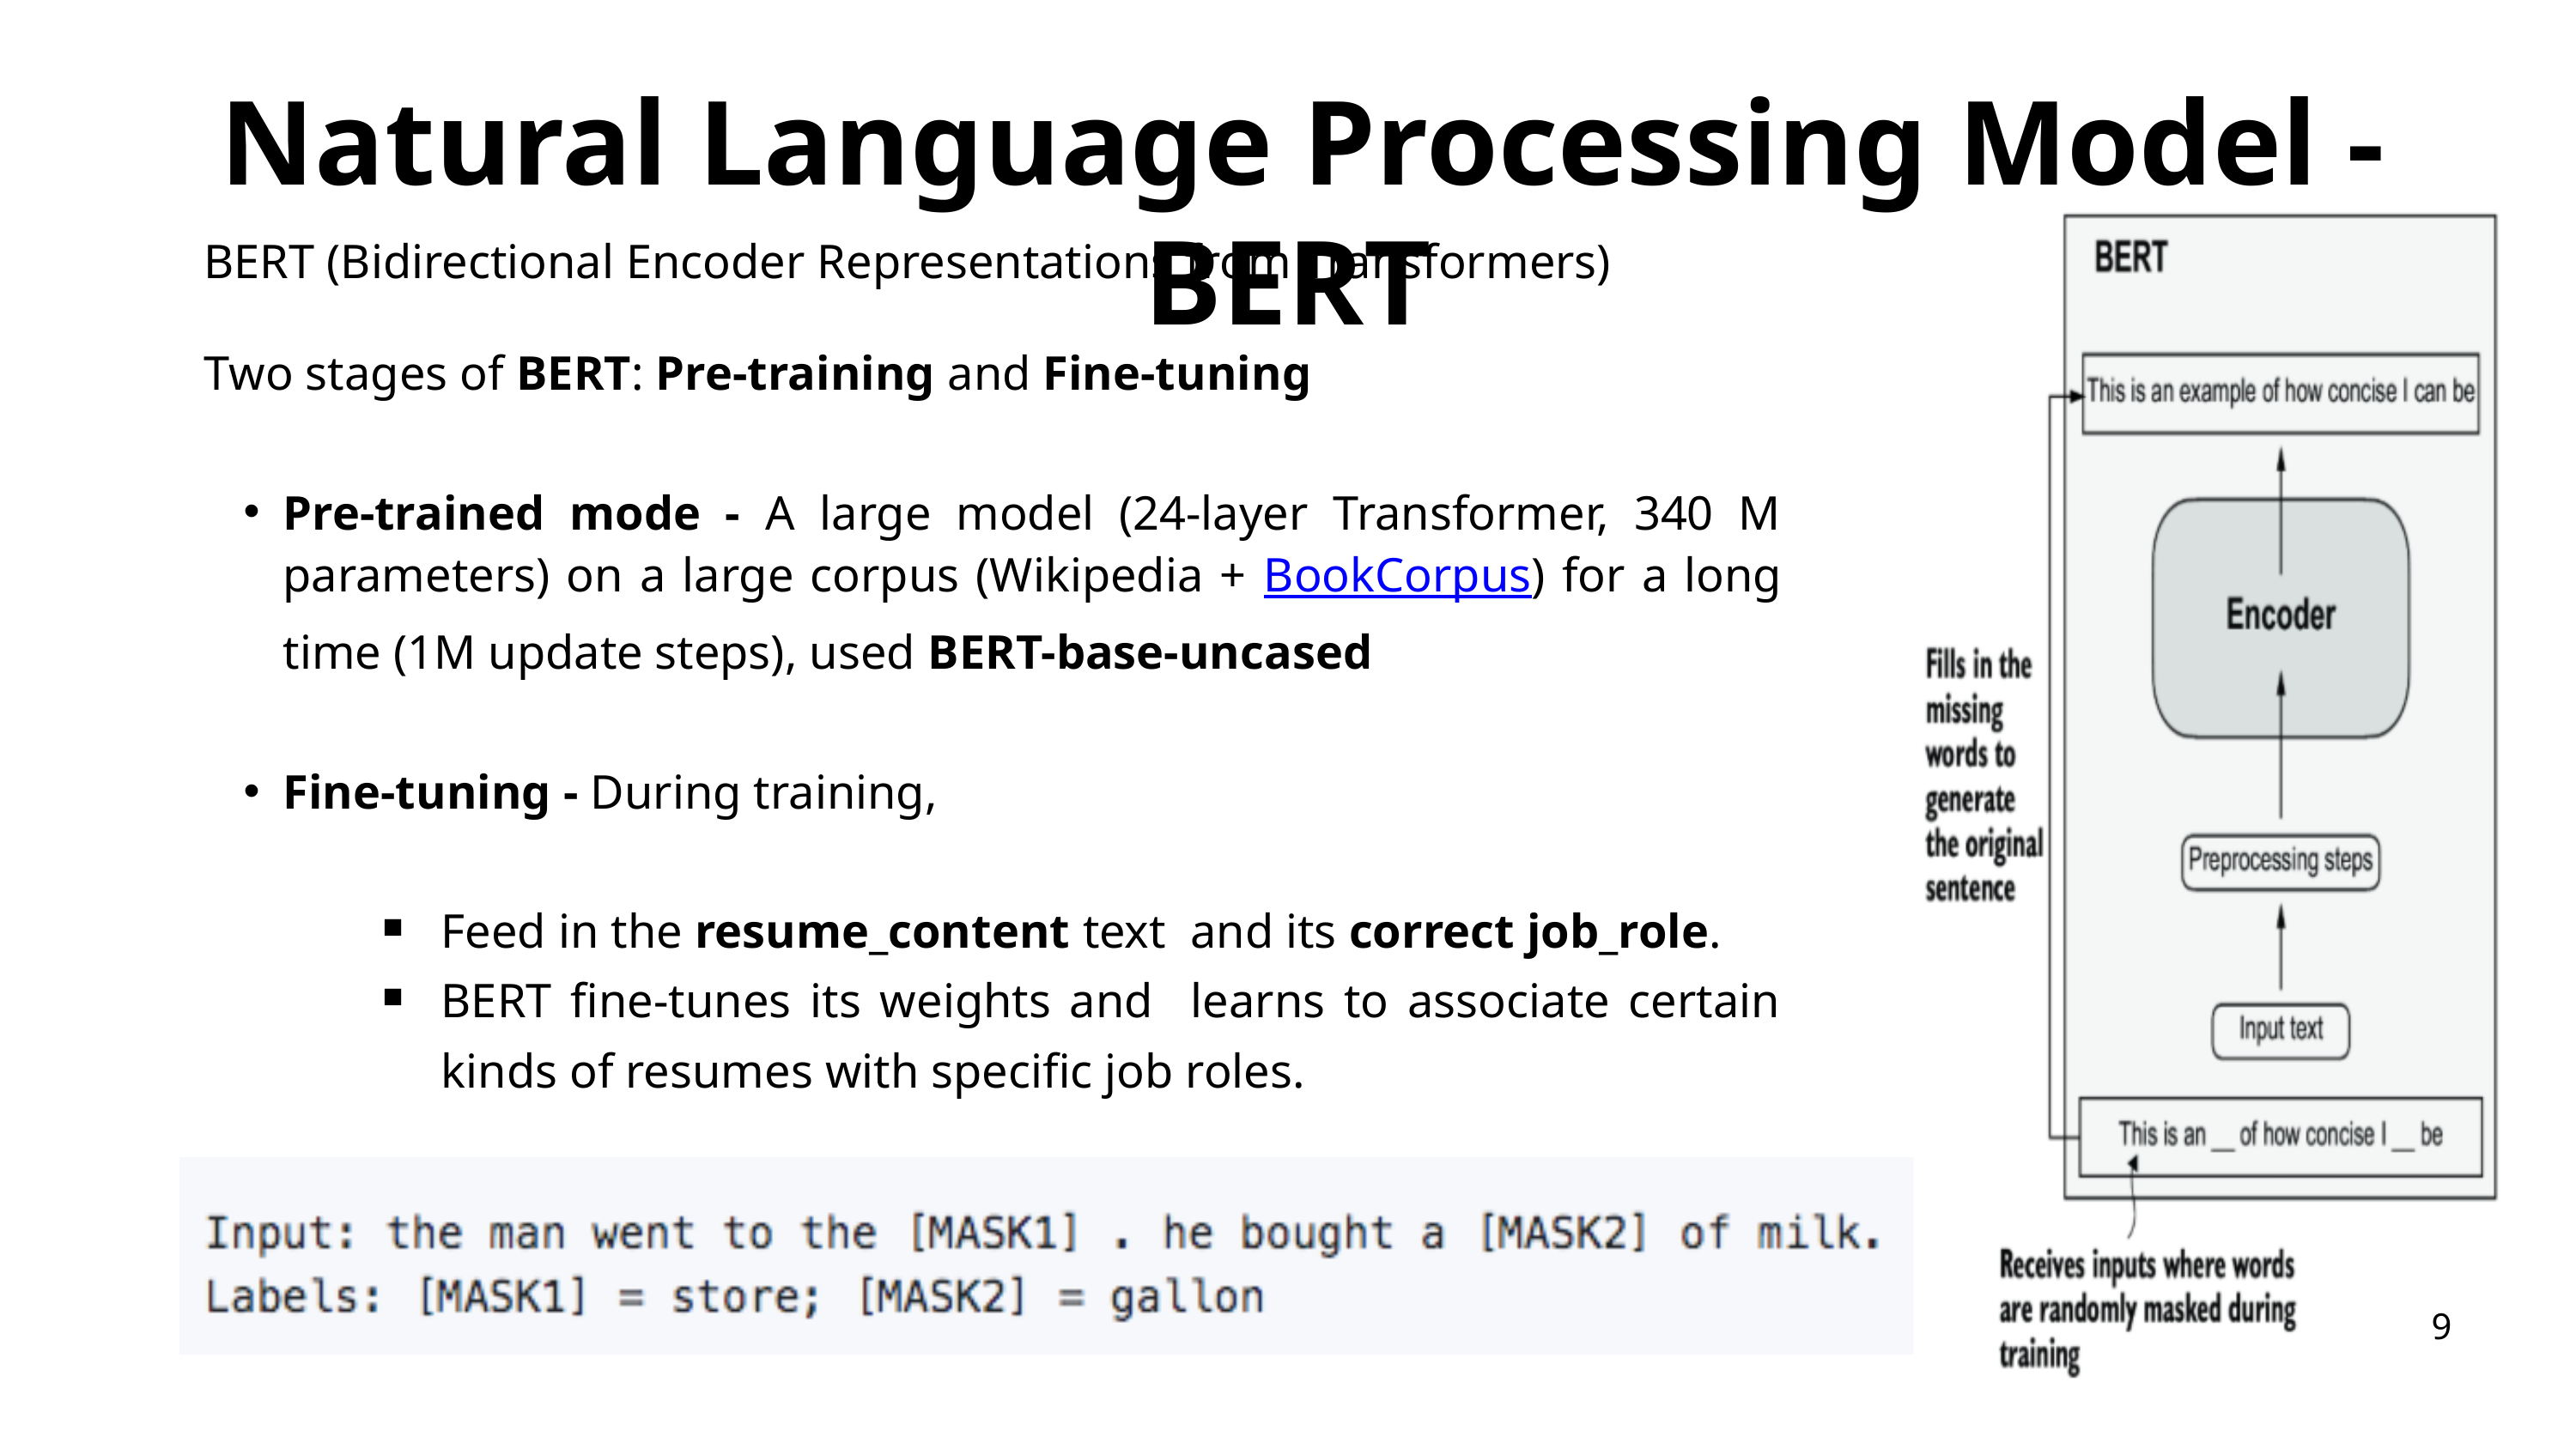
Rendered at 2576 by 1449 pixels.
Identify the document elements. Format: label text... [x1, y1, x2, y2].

text_box [179, 1157, 1914, 1355]
text_box BERT (Bidirectional Encoder Representations from Transformers) Two stages of BERT: Pre-training and Fine-tuning Pre-trained mode - A large model (24-layer Transformer, 340 M parameters) on a large corpus (Wikipedia + BookCorpus) for a long time (1M update steps), used BERT-base-uncased Fine-tuning - During training, Feed in the resume_content text and its correct job_role. BERT fine-tunes its weights and learns to associate certain kinds of resumes with specific job roles. [204, 232, 1783, 1223]
text_box Natural Language Processing Model - BERT [86, 69, 2490, 349]
text_box [1913, 209, 2507, 1385]
text_box 9 [2431, 1296, 2452, 1348]
